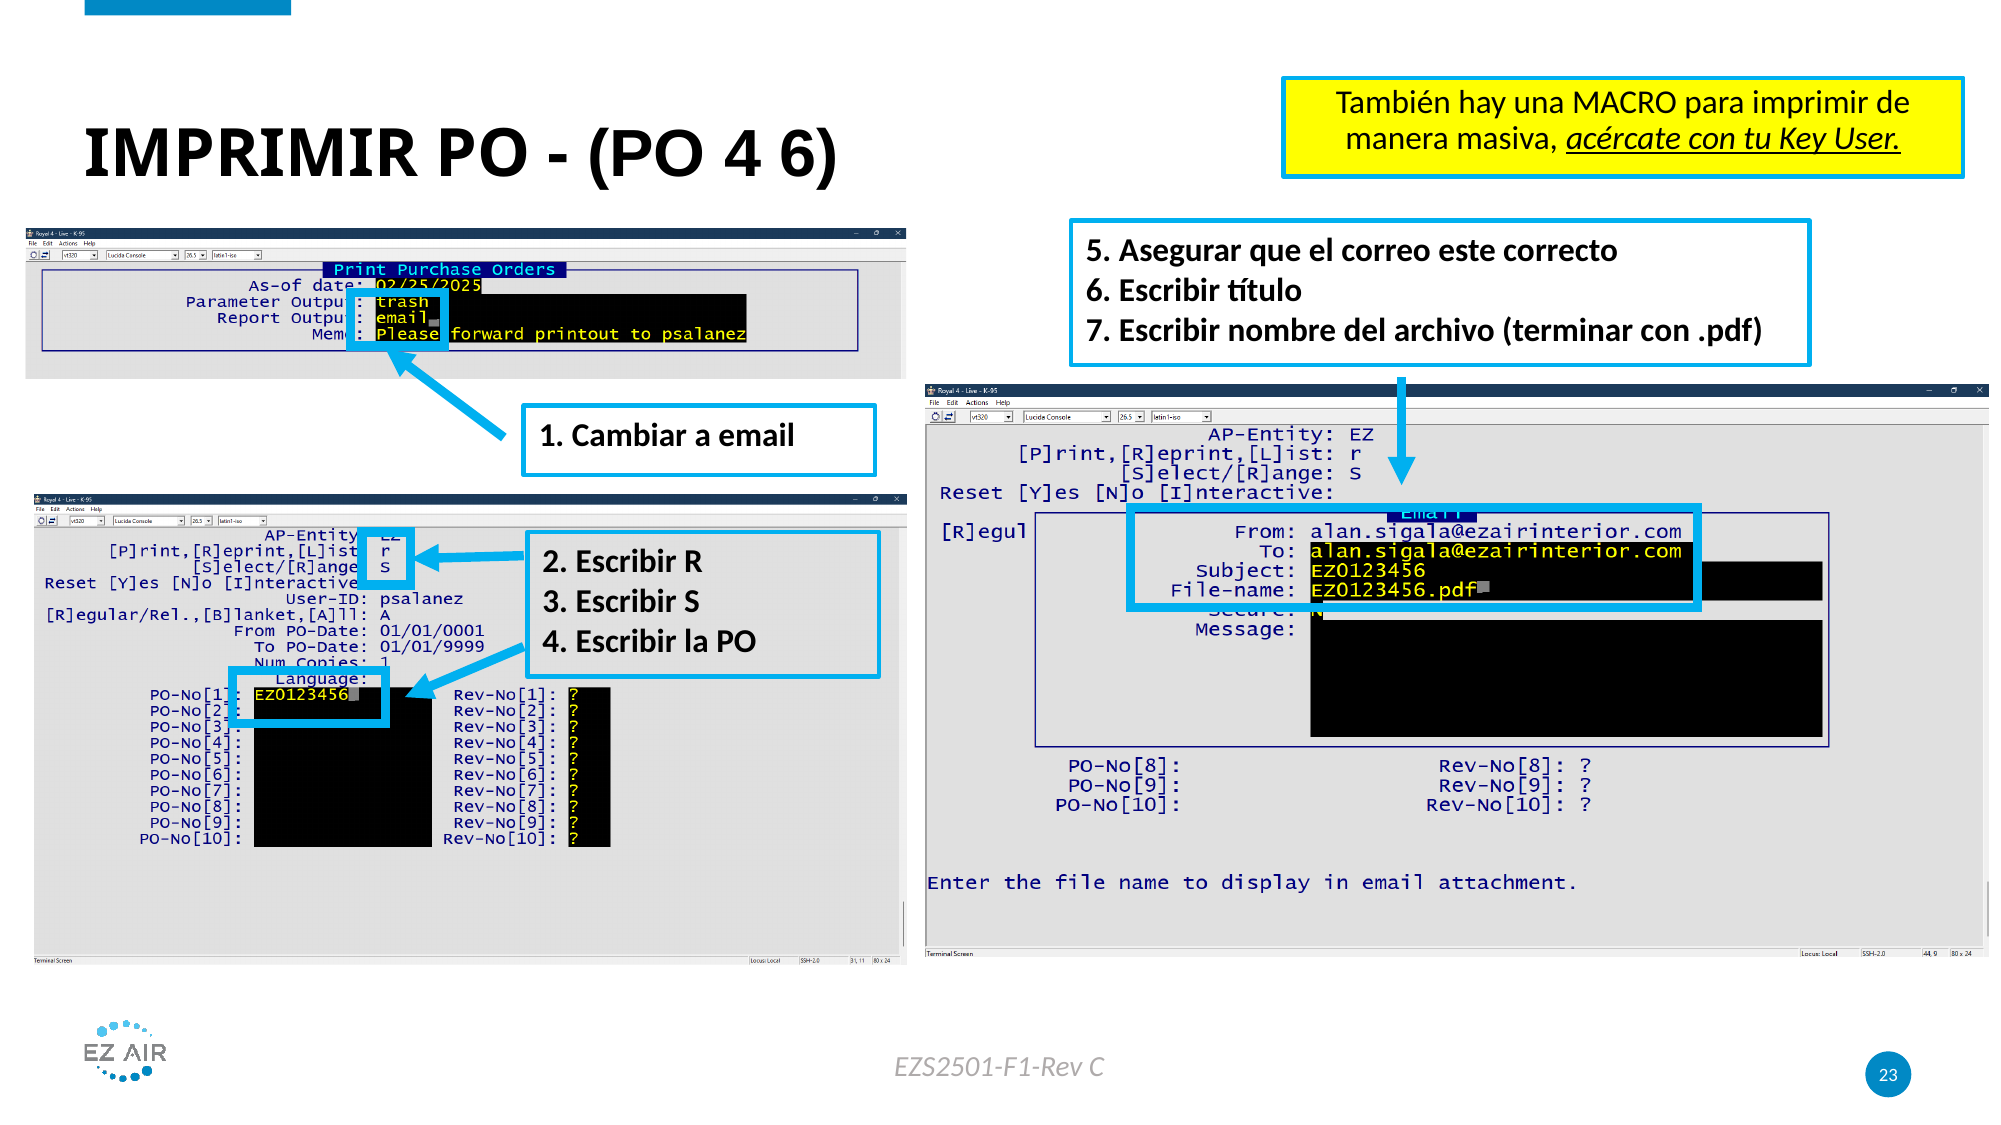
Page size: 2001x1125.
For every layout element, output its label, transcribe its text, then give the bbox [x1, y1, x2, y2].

picture [356, 298, 439, 340]
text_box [410, 555, 524, 559]
picture [84, 1020, 166, 1082]
text_box 5. Asegurar que el correo este correcto 6. Escribir título 7. Escribir nombre del archivo (terminar con .pdf) [1070, 220, 1810, 365]
picture [34, 494, 907, 965]
text_box 1. Cambiar a email [523, 405, 876, 476]
slide_number 23 [1864, 1058, 1913, 1090]
picture [25, 228, 907, 379]
text_box También hay una MACRO para imprimir de manera masiva, acércate con tu Key User. [1283, 77, 1964, 177]
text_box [385, 348, 504, 438]
title IMPRIMIR PO - (po 4 6) [84, 40, 1914, 192]
picture [925, 384, 1989, 957]
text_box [404, 646, 524, 698]
